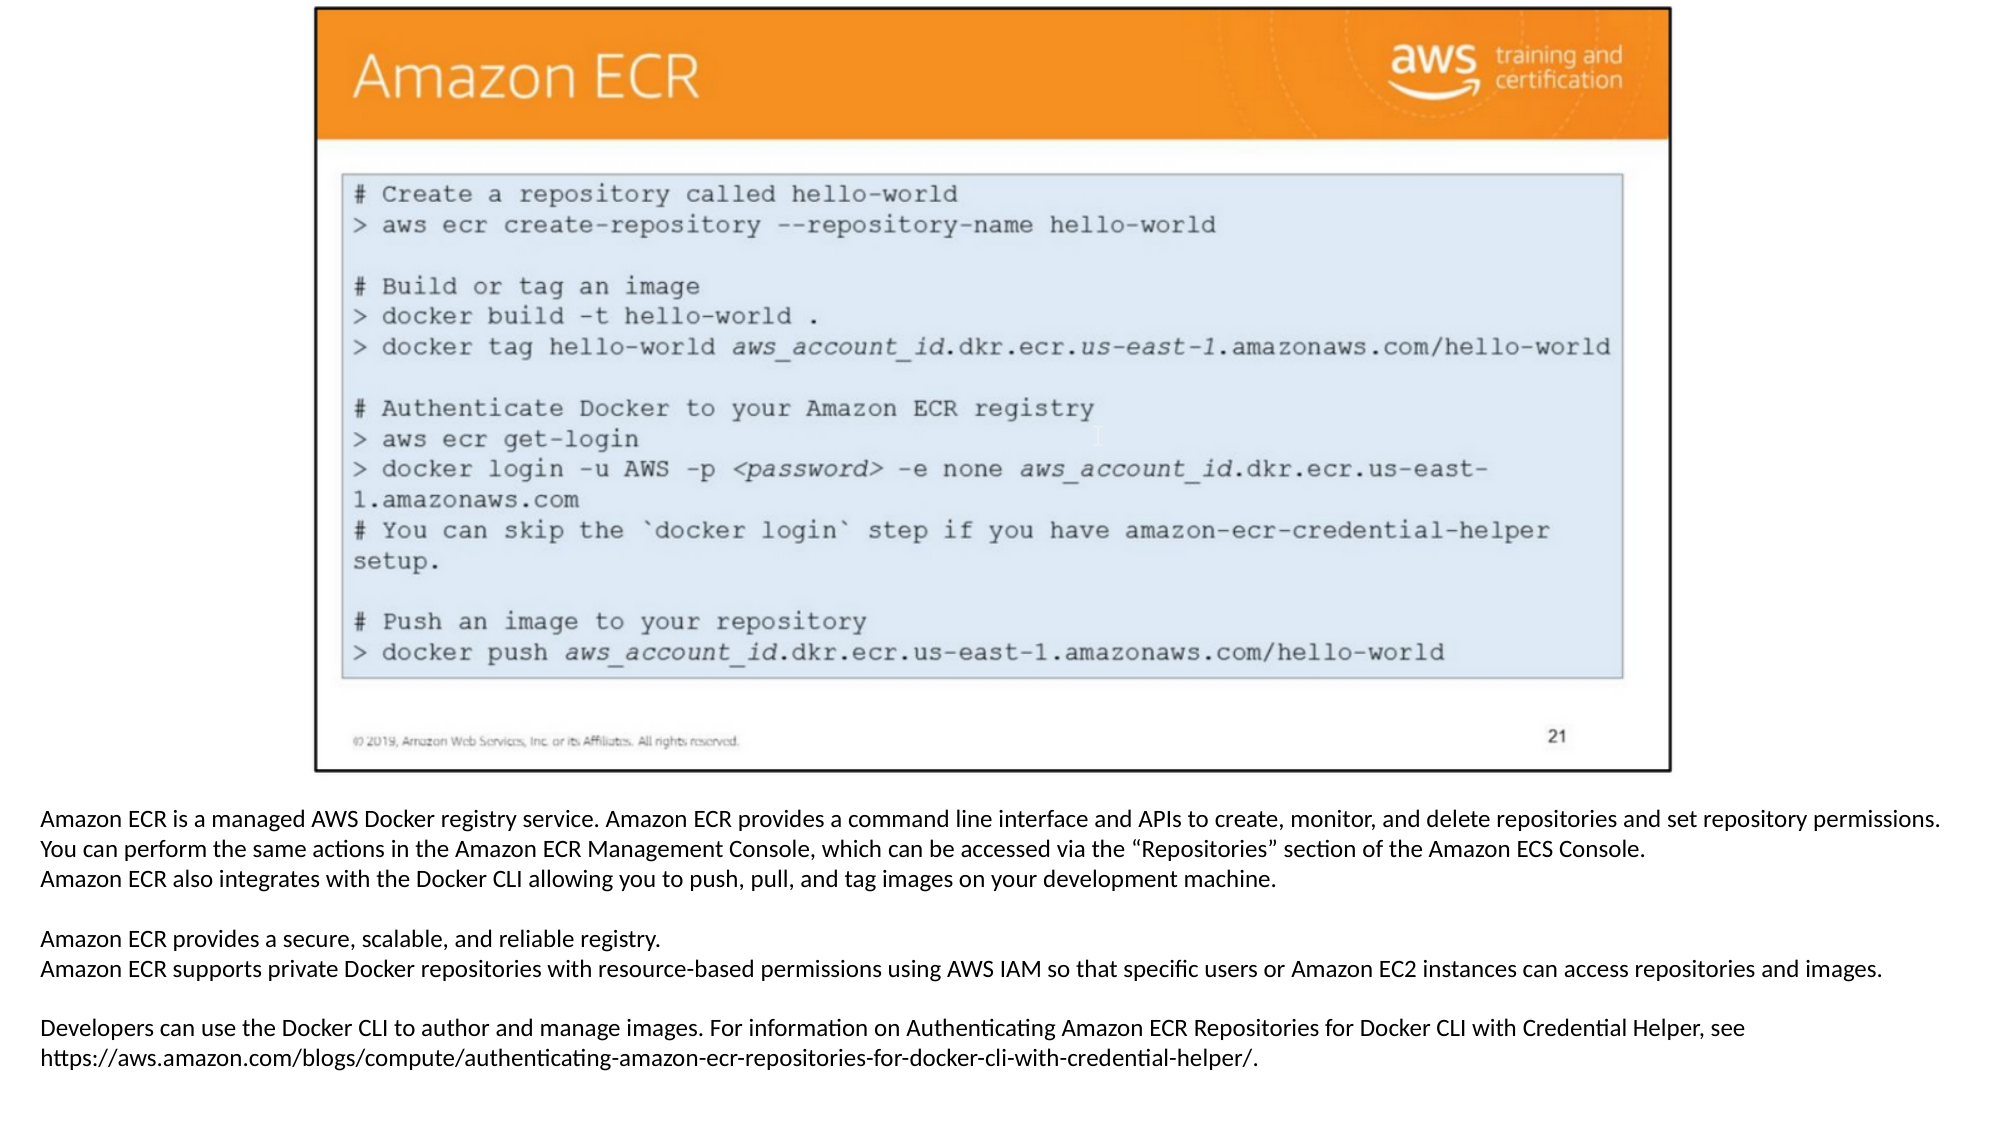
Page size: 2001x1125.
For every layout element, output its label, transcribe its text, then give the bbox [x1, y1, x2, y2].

picture [308, 0, 1692, 783]
text_box Amazon ECR is a managed AWS Docker registry service. Amazon ECR provides a command line interface and APIs to create, monitor, and delete repositories and set repository permissions. You can perform the same actions in the Amazon ECR Management Console, which can be accessed via the “Repositories” section of the Amazon ECS Console. Amazon ECR also integrates with the Docker CLI allowing you to push, pull, and tag images on your development machine. Amazon ECR provides a secure, scalable, and reliable registry. Amazon ECR supports private Docker repositories with resource-based permissions using AWS IAM so that specific users or Amazon EC2 instances can access repositories and images. Developers can use the Docker CLI to author and manage images. For information on Authenticating Amazon ECR Repositories for Docker CLI with Credential Helper, see https://aws.amazon.com/blogs/compute/authenticating-amazon-ecr-repositories-for-docker-cli-with-credential-helper/. [25, 795, 1966, 1080]
